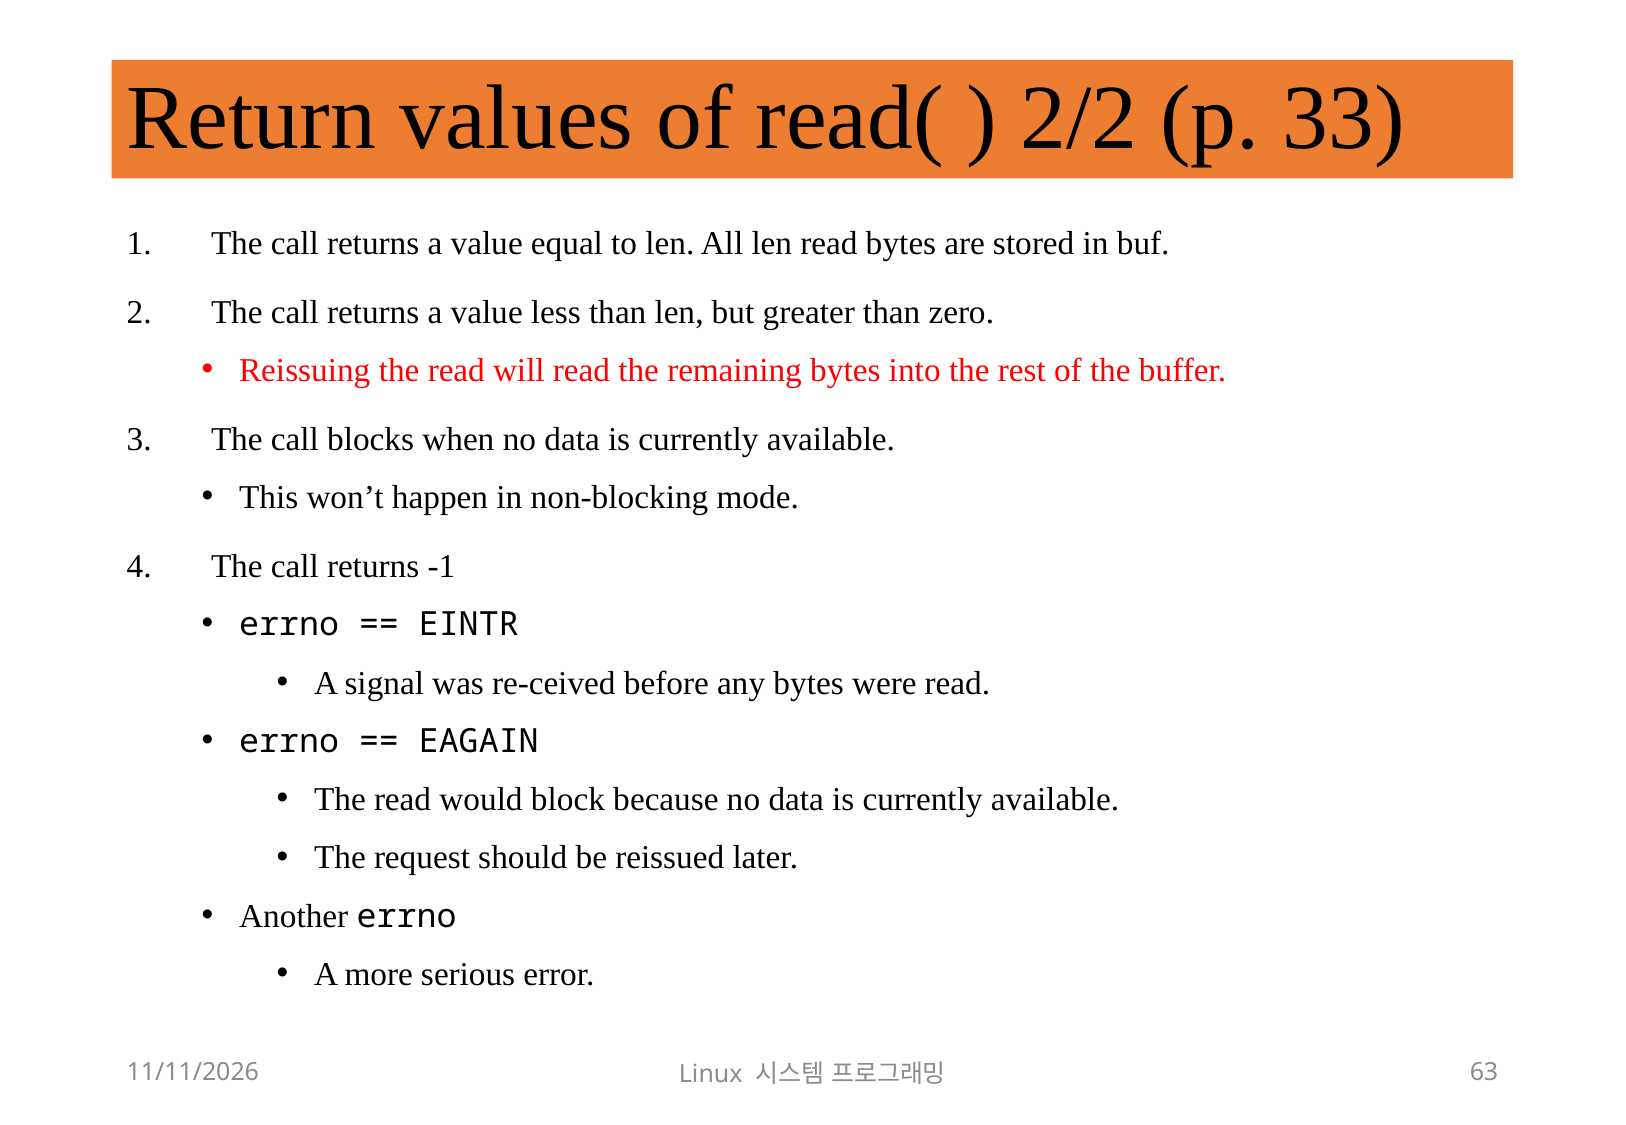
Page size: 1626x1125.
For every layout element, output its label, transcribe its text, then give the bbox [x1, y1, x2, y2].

slide_number 63 [1433, 1042, 1514, 1103]
list The call returns a value equal to len. All len read bytes are stored in buf. The call returns a value less than len, but greater than zero. Reissuing the read will read the remaining bytes into the rest of the buffer. The call blocks when no data is currently available. This won’t happen in non‐blocking mode. The call returns -1 errno == EINTR A signal was re‐ceived before any bytes were read. errno == EAGAIN The read would block because no data is currently available. The request should be reissued later. Another errno A more serious error. [111, 205, 1514, 1014]
footer Linux 시스템 프로그래밍 [538, 1042, 1087, 1103]
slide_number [111, 1042, 303, 1103]
title Return values of read( ) 2/2 (p. 33) [111, 59, 1514, 179]
